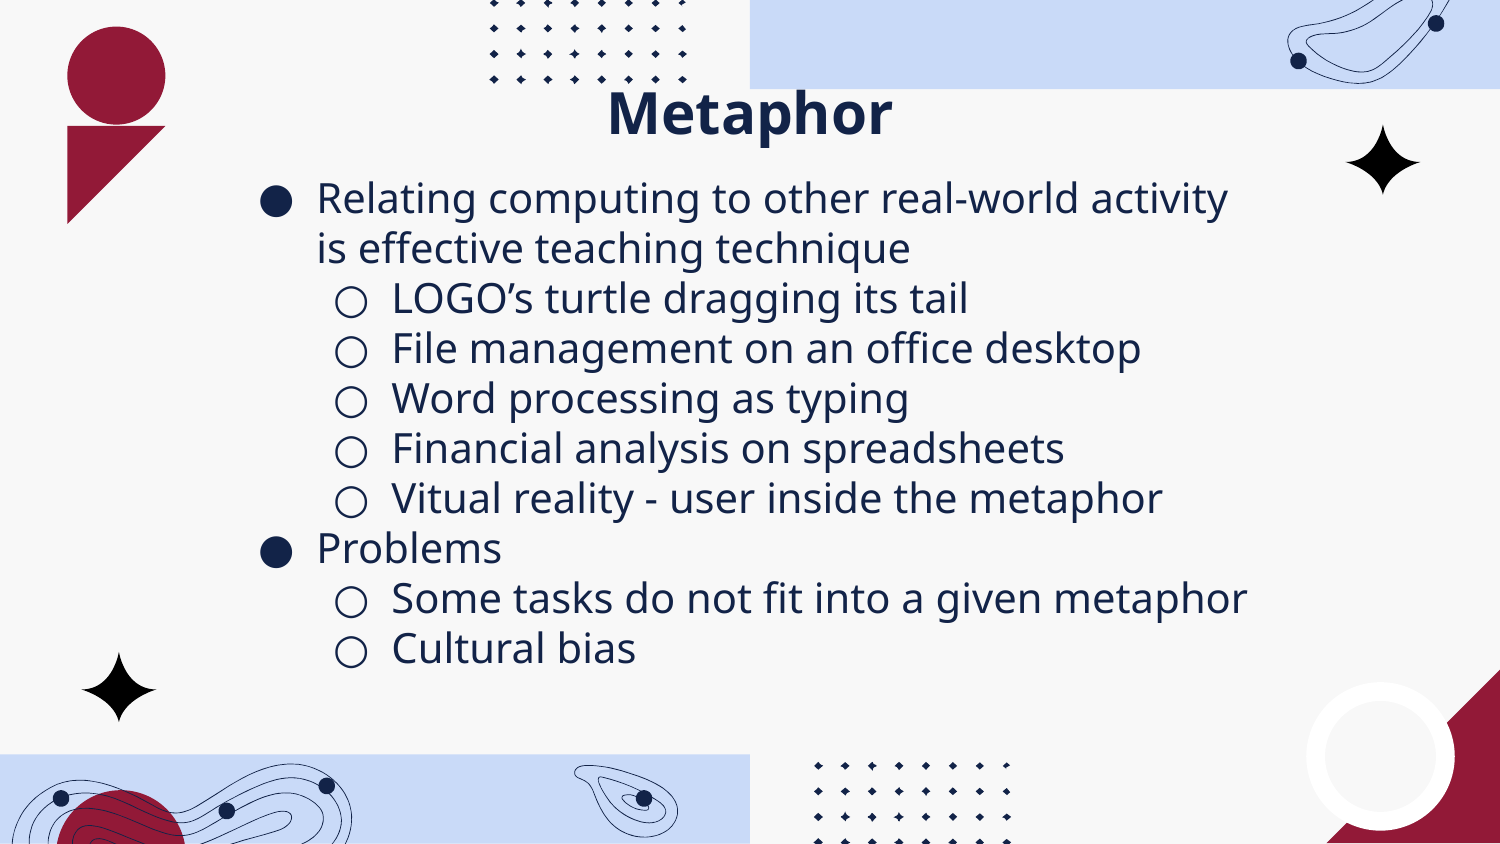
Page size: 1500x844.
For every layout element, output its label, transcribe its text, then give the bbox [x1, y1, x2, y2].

title Metaphor [116, 86, 1383, 135]
list Relating computing to other real-world activity is effective teaching technique LOGO’s turtle dragging its tail File management on an office desktop Word processing as typing Financial analysis on spreadsheets Vitual reality - user inside the metaphor Problems Some tasks do not fit into a given metaphor Cultural bias [226, 234, 1274, 610]
